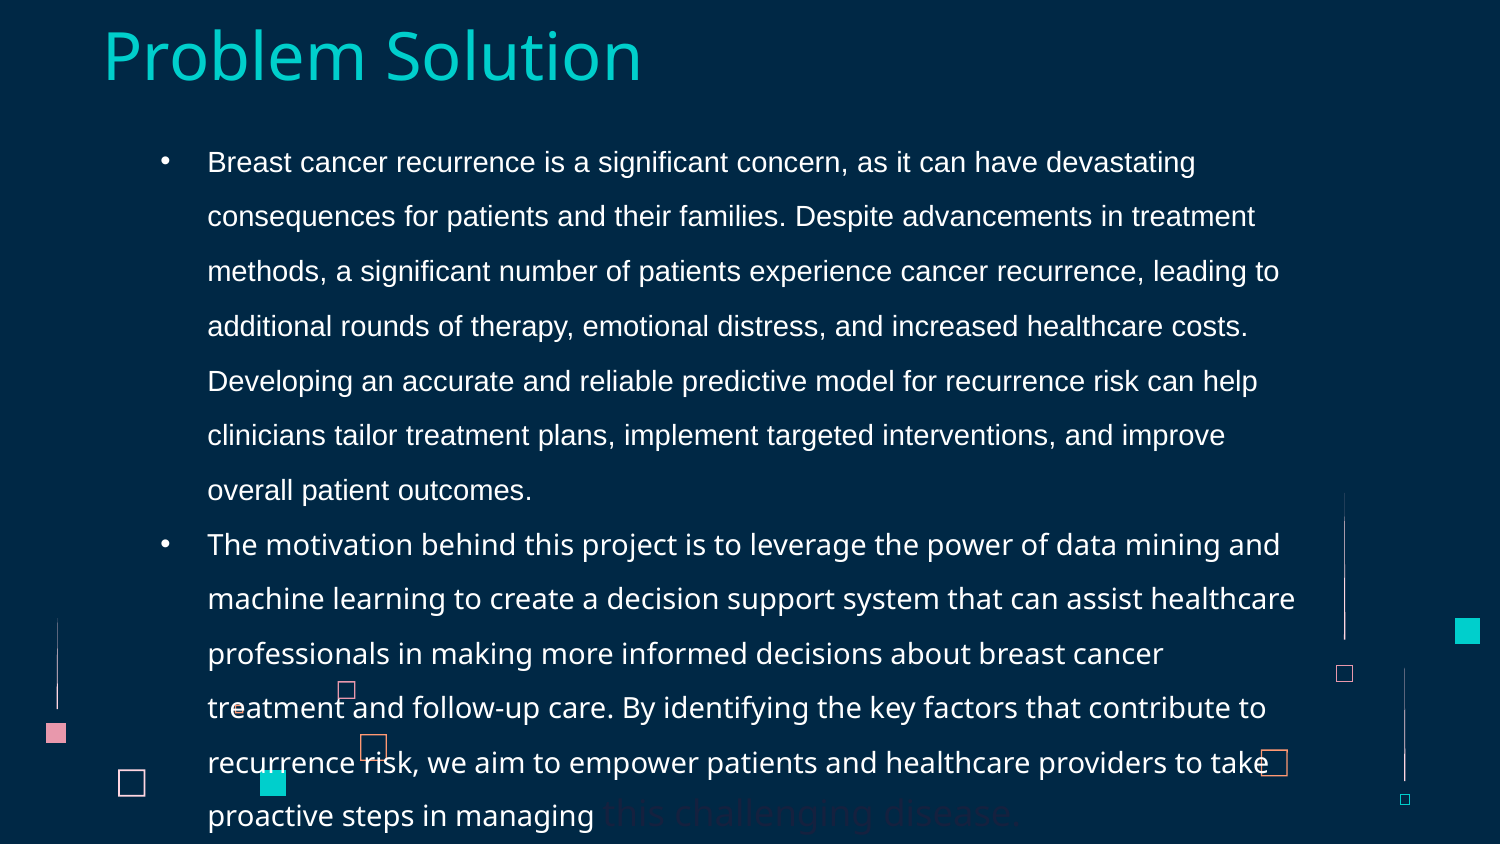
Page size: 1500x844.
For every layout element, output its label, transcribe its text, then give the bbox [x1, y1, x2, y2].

text_box Problem Solution [87, 13, 750, 109]
text_box Breast cancer recurrence is a significant concern, as it can have devastating consequences for patients and their families. Despite advancements in treatment methods, a significant number of patients experience cancer recurrence, leading to additional rounds of therapy, emotional distress, and increased healthcare costs. Developing an accurate and reliable predictive model for recurrence risk can help clinicians tailor treatment plans, implement targeted interventions, and improve overall patient outcomes. The motivation behind this project is to leverage the power of data mining and machine learning to create a decision support system that can assist healthcare professionals in making more informed decisions about breast cancer treatment and follow-up care. By identifying the key factors that contribute to recurrence risk, we aim to empower patients and healthcare providers to take proactive steps in managing this challenging disease. [145, 108, 1321, 809]
